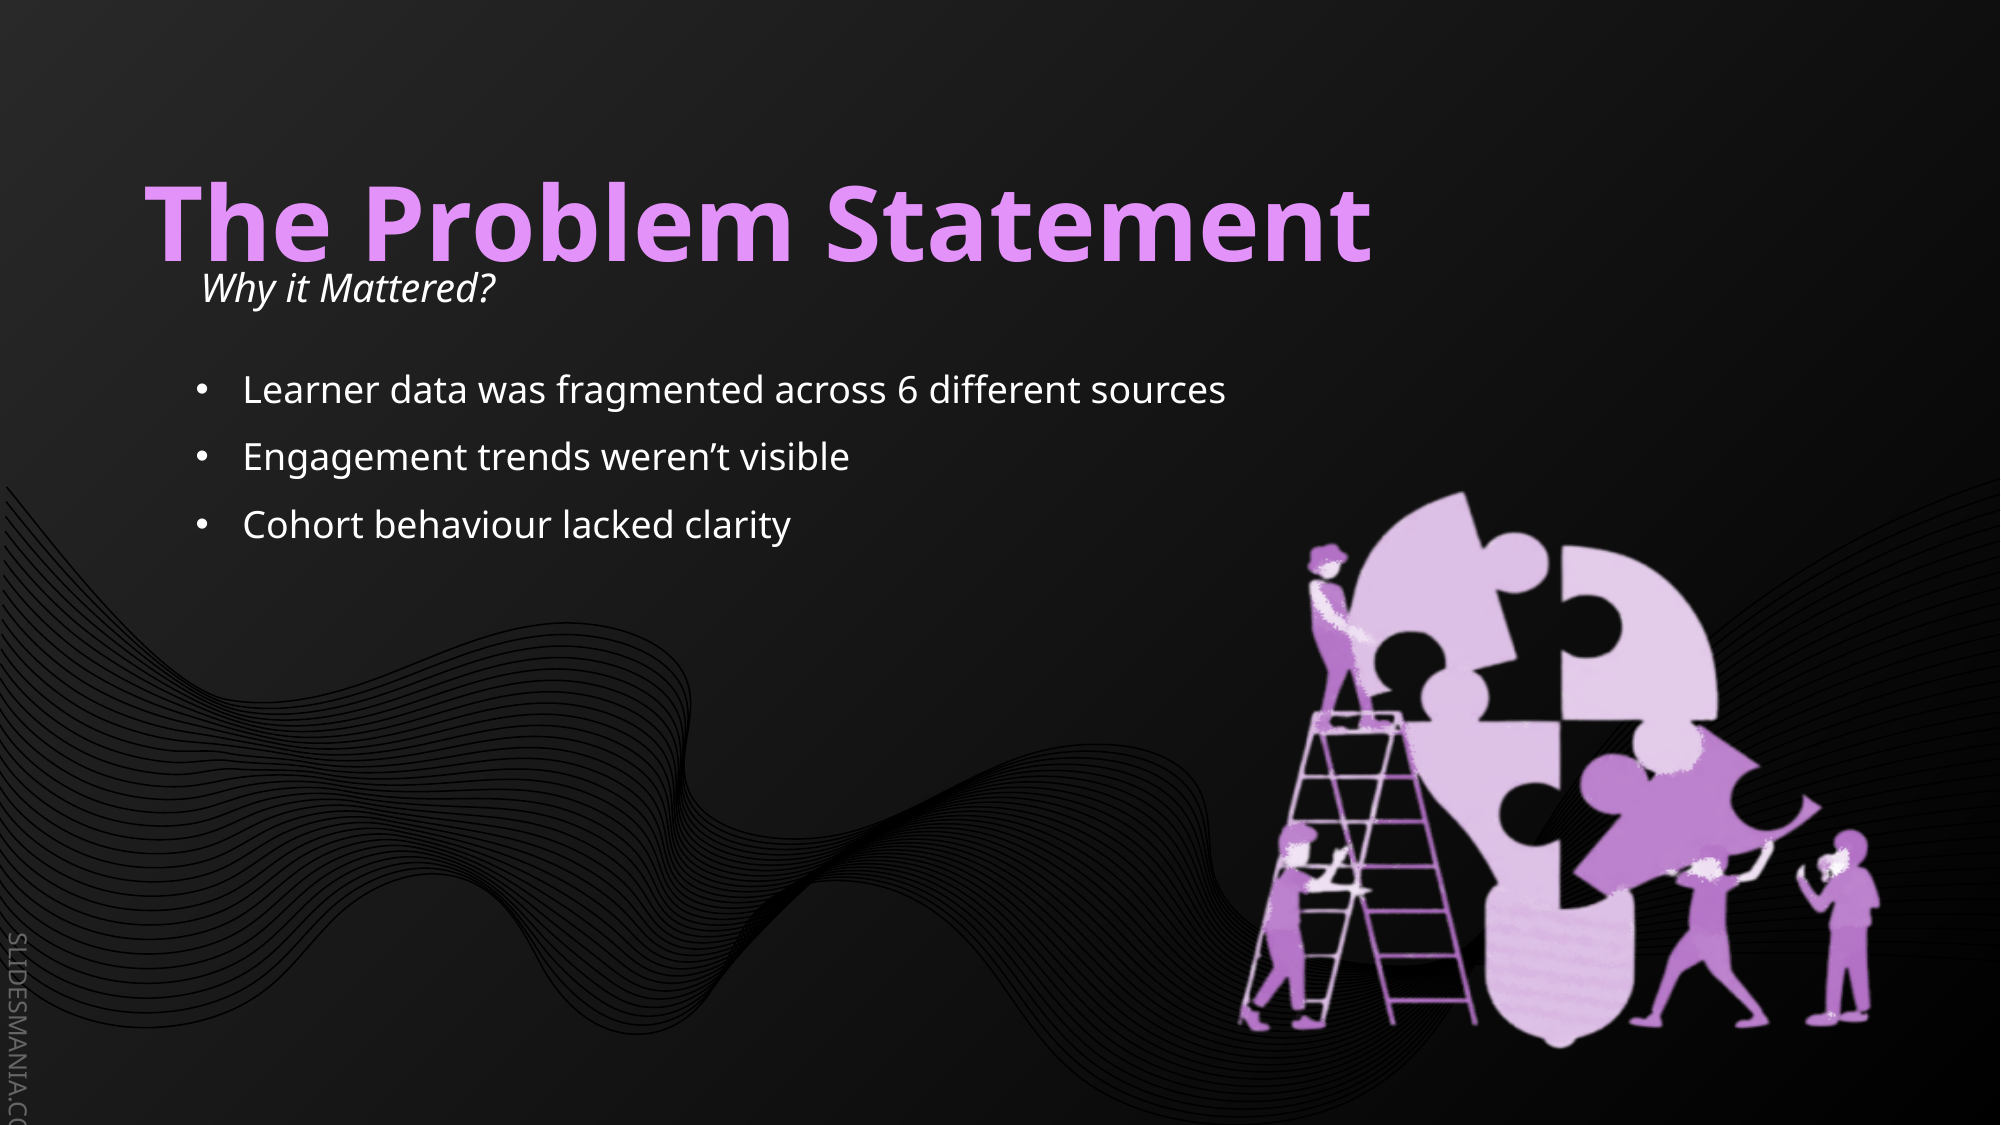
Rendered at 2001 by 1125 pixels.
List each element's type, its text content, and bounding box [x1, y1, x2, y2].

text_box Why it Mattered? [180, 250, 923, 323]
title The Problem Statement [0, 137, 1395, 355]
picture [1118, 379, 2000, 1125]
text_box Learner data was fragmented across 6 different sources Engagement trends weren’t visible Cohort behaviour lacked clarity [180, 335, 1806, 553]
